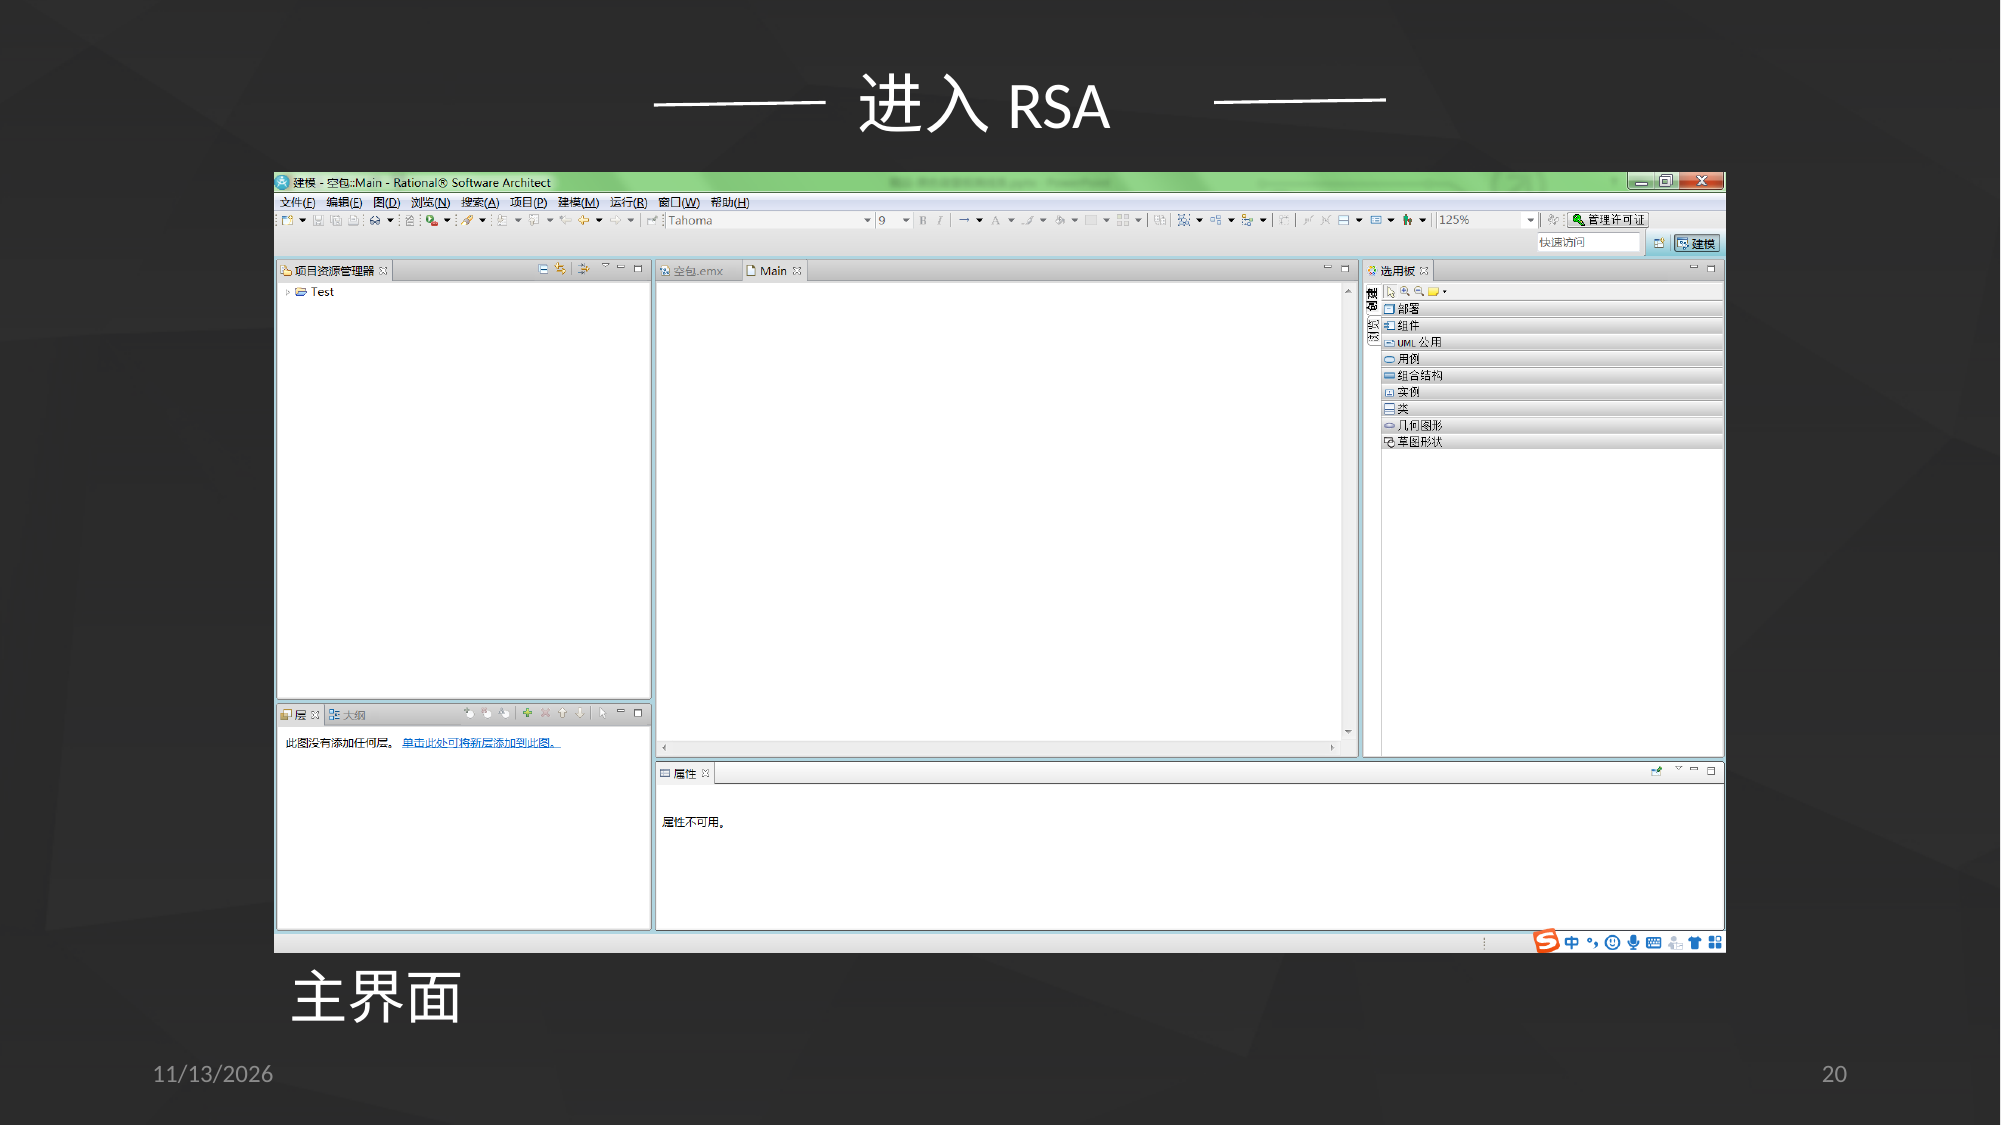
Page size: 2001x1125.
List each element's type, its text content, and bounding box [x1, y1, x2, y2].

text_box 进入RSA [842, 54, 1270, 150]
text_box 主界面 [274, 953, 1151, 1038]
picture [0, 0, 2001, 1125]
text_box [1214, 99, 1386, 103]
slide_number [137, 1042, 588, 1103]
slide_number 20 [1412, 1042, 1863, 1103]
